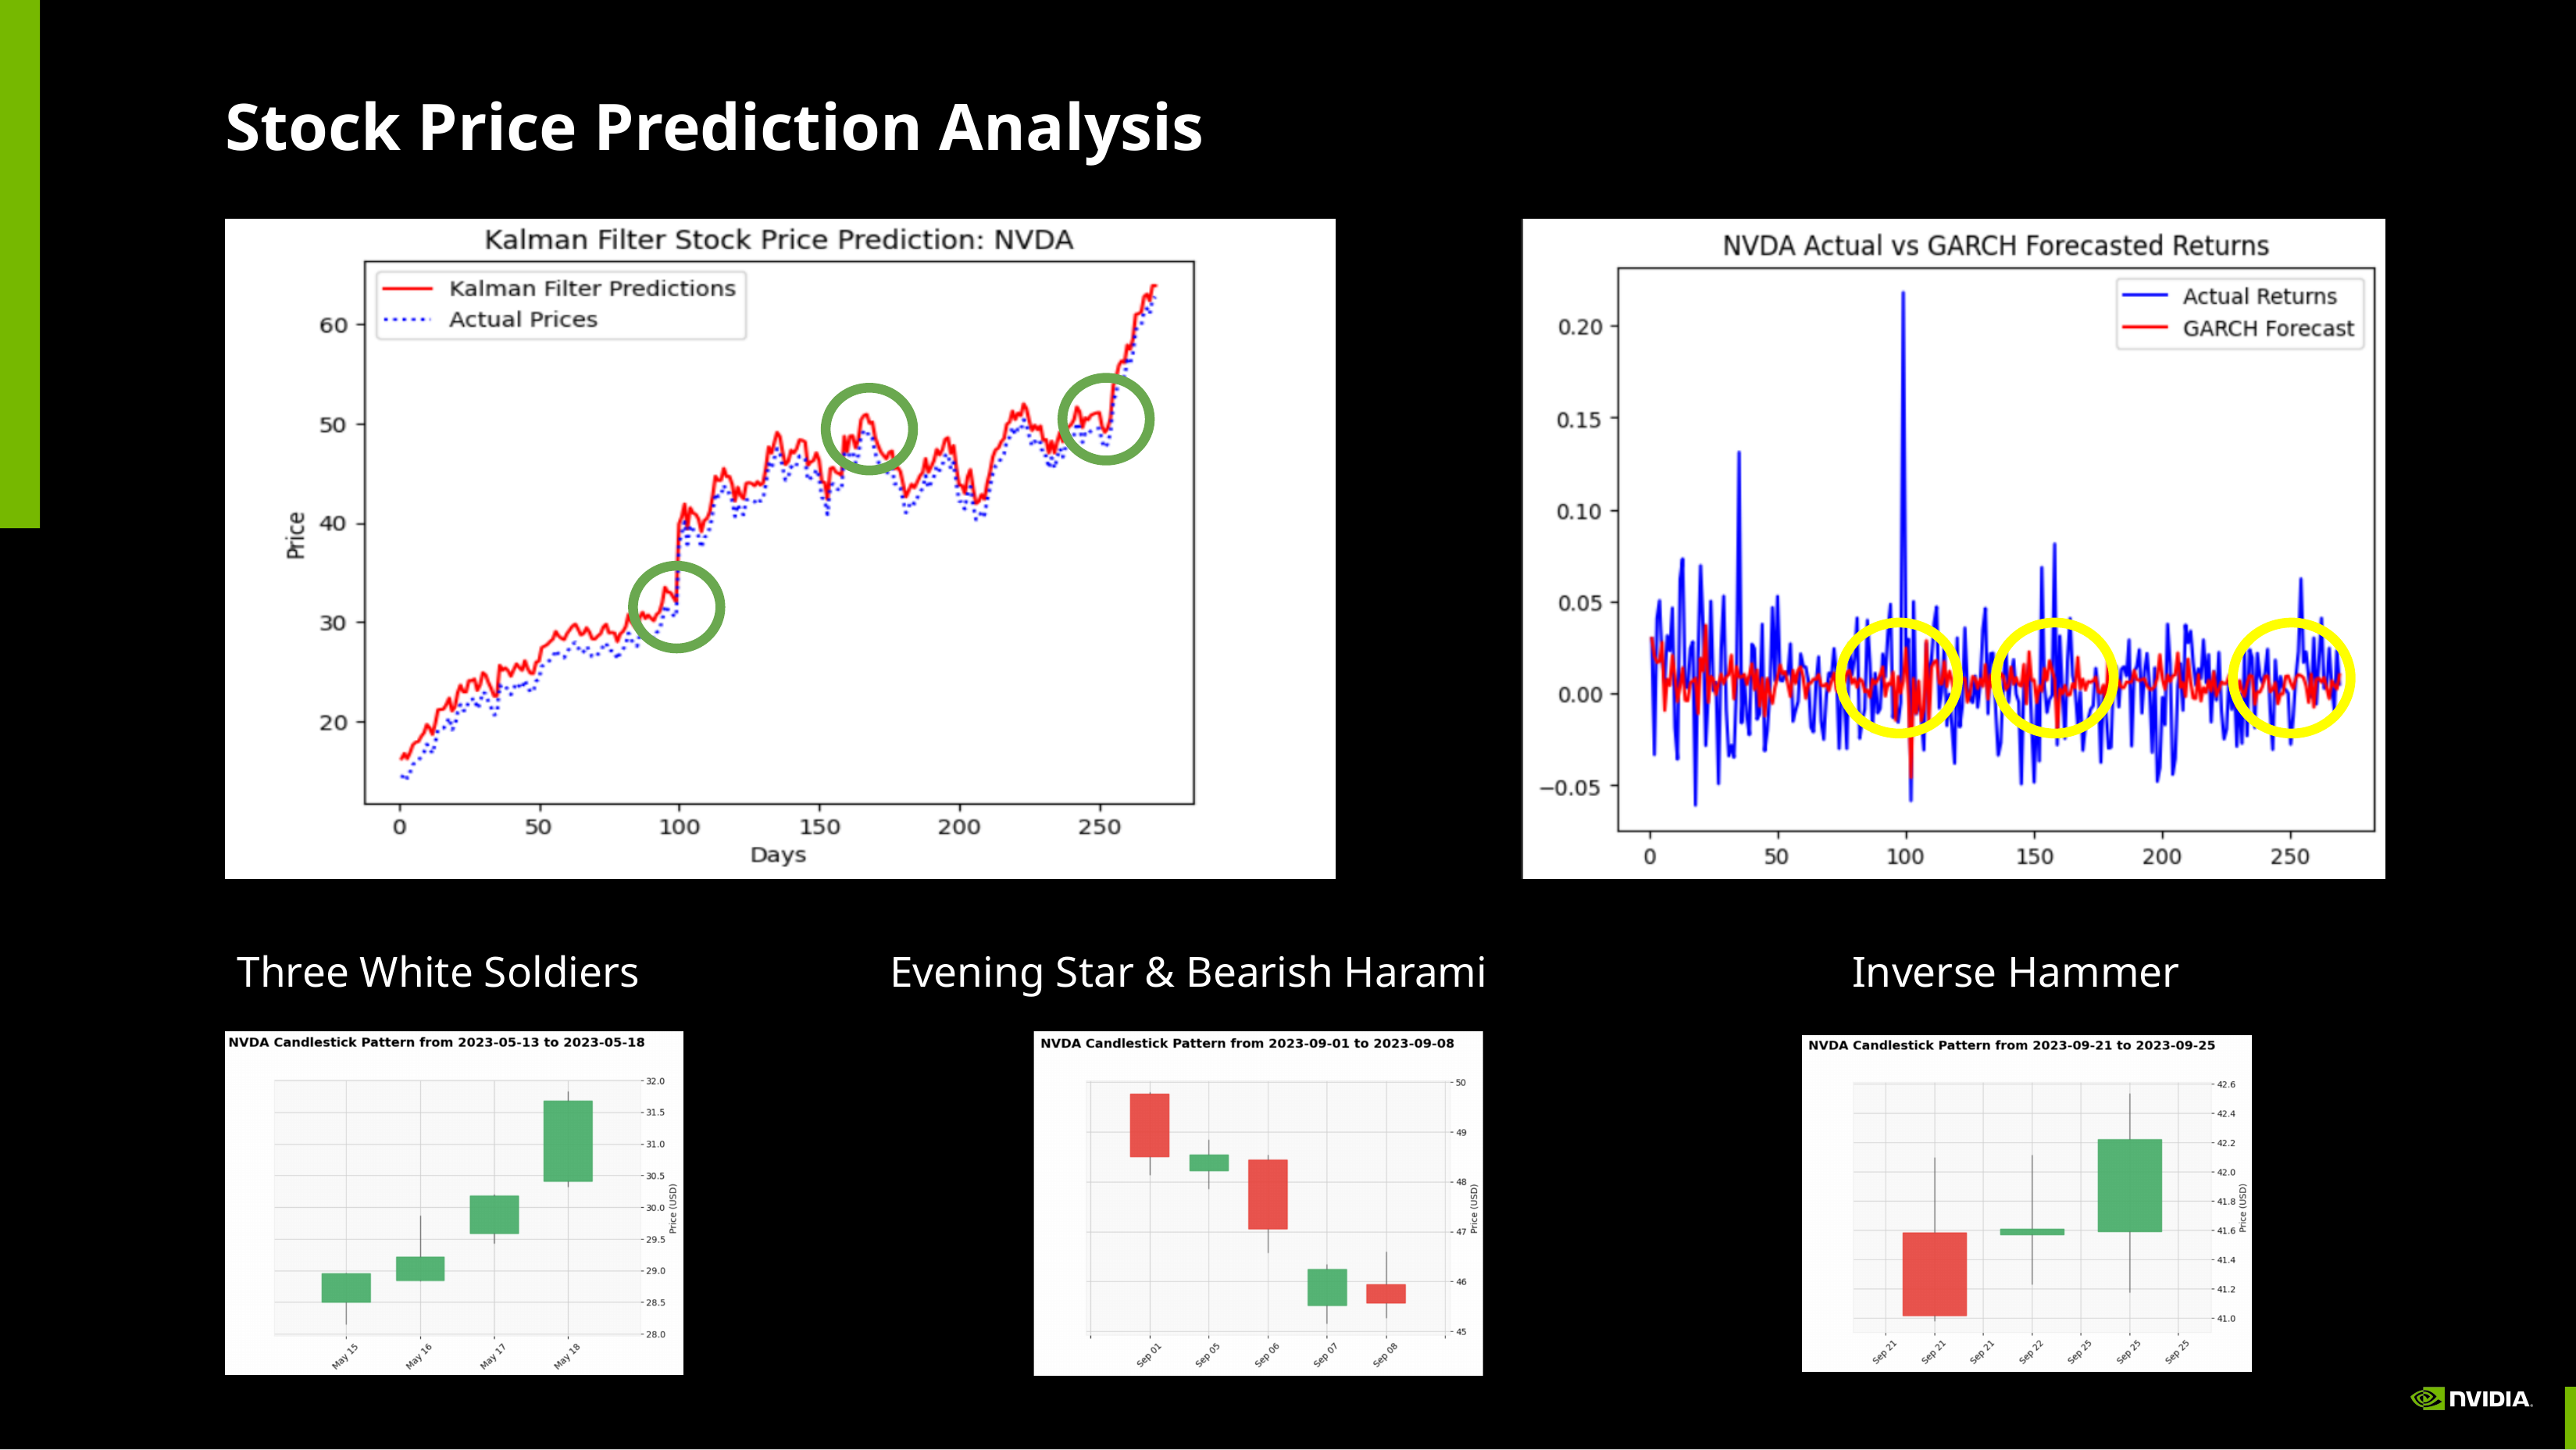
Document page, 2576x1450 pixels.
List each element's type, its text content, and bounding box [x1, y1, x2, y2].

picture [225, 219, 1336, 879]
picture [2396, 1372, 2548, 1425]
text_box Three White Soldiers [225, 934, 721, 1012]
title Stock Price Prediction Analysis [225, 86, 2351, 329]
text_box Inverse Hammer [1840, 934, 2335, 1012]
picture [1802, 1035, 2252, 1372]
text_box [0, 0, 41, 529]
text_box Evening Star & Bearish Harami [878, 934, 1729, 1012]
picture [1033, 1031, 1483, 1376]
picture [1521, 219, 2385, 879]
picture [225, 1031, 684, 1376]
